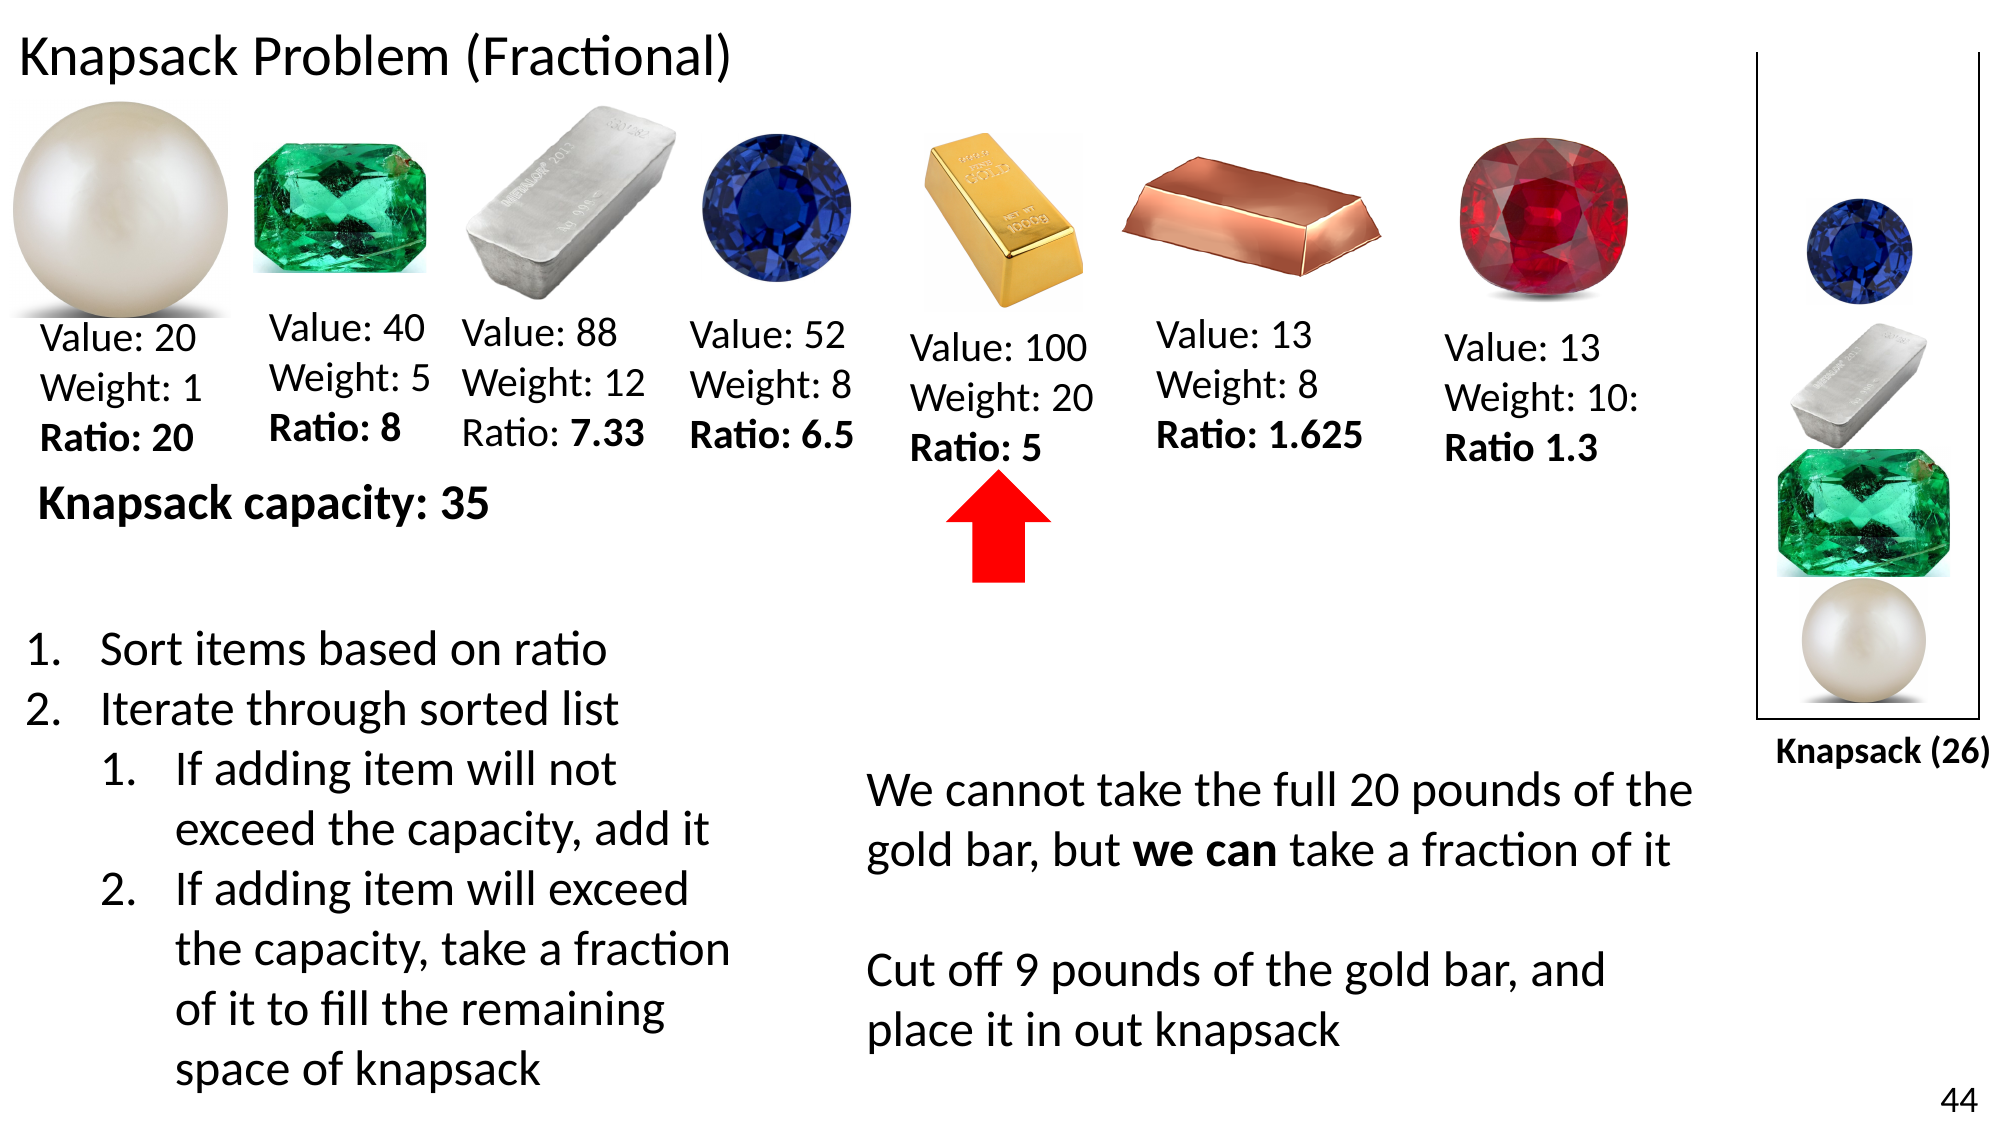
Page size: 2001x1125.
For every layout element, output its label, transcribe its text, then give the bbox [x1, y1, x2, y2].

text_box Value: 13 Weight: 8 Ratio: 1.625 [1141, 344, 1380, 464]
text_box 44 [1925, 1068, 1997, 1114]
text_box Sort items based on ratio Iterate through sorted list If adding item will not exceed the capacity, add it If adding item will exceed the capacity, take a fraction of it to fill the remaining space of knapsack [10, 608, 772, 1103]
picture [9, 99, 231, 318]
picture [253, 142, 427, 273]
text_box We cannot take the full 20 pounds of the gold bar, but we can take a fraction of it Cut off 9 pounds of the gold bar, and place it in out knapsack [851, 748, 1734, 1064]
text_box [945, 469, 1052, 583]
text_box Value: 88 Weight: 12 Ratio: 7.33 [446, 297, 661, 463]
text_box Knapsack capacity: 35 [23, 461, 506, 537]
picture [701, 133, 852, 283]
picture [1457, 109, 1631, 305]
text_box Knapsack (26) [1761, 718, 2000, 779]
text_box Value: 100 Weight: 20 Ratio: 5 [895, 311, 1110, 477]
picture [924, 133, 1083, 312]
text_box Knapsack Problem (Fractional) [4, 9, 749, 94]
picture [1806, 198, 1913, 305]
table_header [1758, 52, 1978, 718]
text_box Value: 40 Weight: 5 Ratio: 8 [253, 292, 447, 458]
text_box Value: 52 Weight: 8 Ratio: 6.5 [674, 299, 870, 464]
text_box Value: 13 Weight: 10: Ratio 1.3 [1429, 311, 1655, 477]
picture [1114, 68, 1391, 344]
picture [460, 104, 678, 300]
picture [1776, 322, 1951, 703]
text_box Value: 20 Weight: 1 Ratio: 20 [25, 318, 218, 461]
